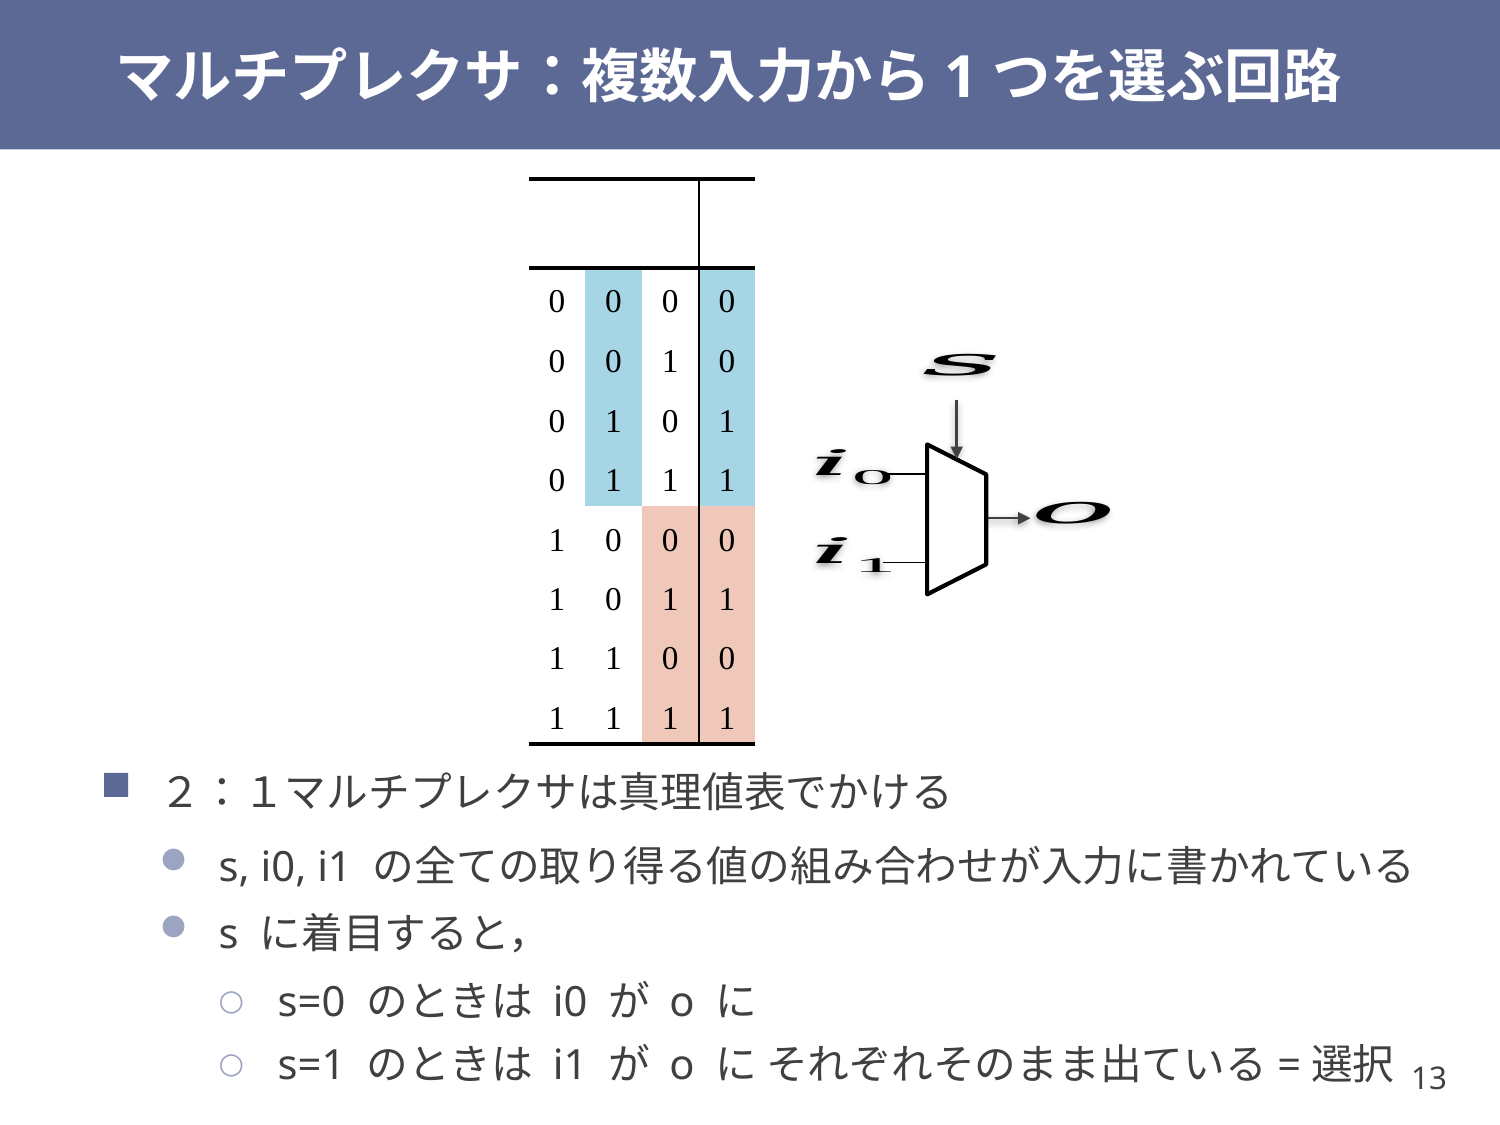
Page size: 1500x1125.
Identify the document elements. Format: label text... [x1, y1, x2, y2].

title マルチプレクサ：複数入力から1つを選ぶ回路 [100, 0, 1500, 150]
list ２：１マルチプレクサは真理値表でかける s, i0, i1 の全ての取り得る値の組み合わせが入力に書かれている s に着目すると， s=0 のときは i0 が o に s=1 のときは i1 が o に それぞれそのまま出ている=選択 [85, 872, 1445, 977]
text_box [925, 442, 989, 597]
